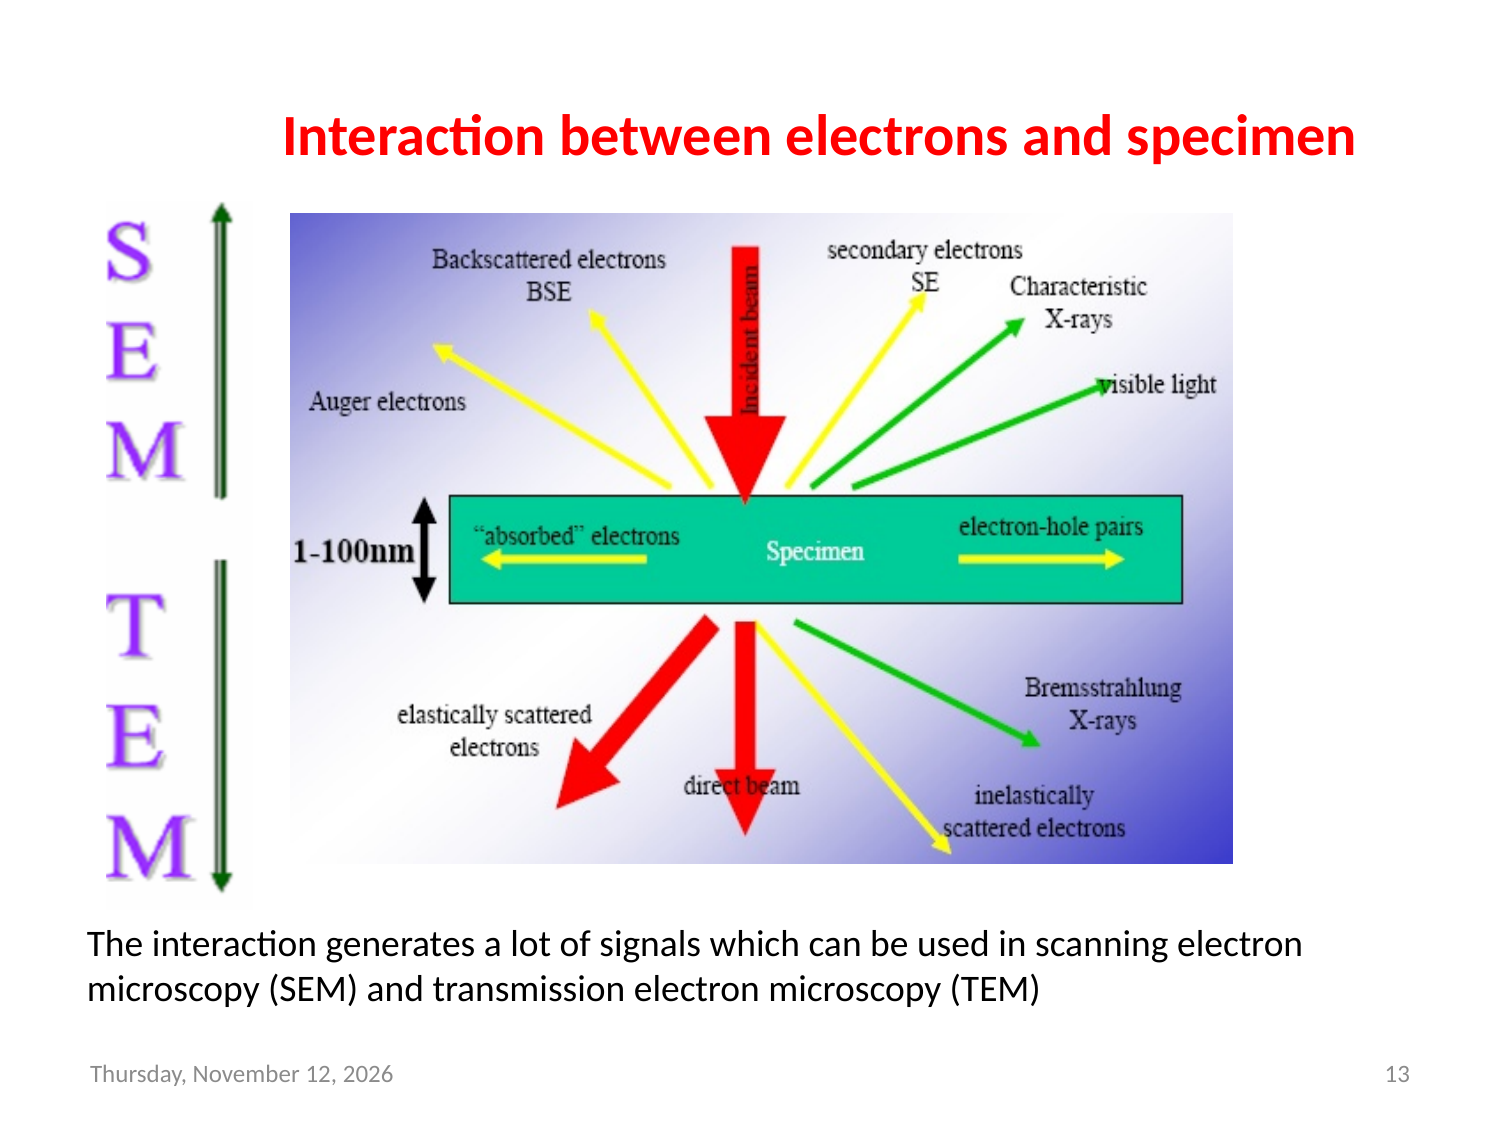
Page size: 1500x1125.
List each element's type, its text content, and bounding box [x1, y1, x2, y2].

picture [290, 213, 1234, 864]
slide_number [75, 1042, 425, 1103]
text_box The interaction generates a lot of signals which can be used in scanning electron microscopy (SEM) and transmission electron microscopy (TEM) [71, 911, 1405, 1017]
text_box Interaction between electrons and specimen [267, 89, 1417, 175]
slide_number 13 [1074, 1042, 1425, 1103]
picture [106, 201, 253, 910]
